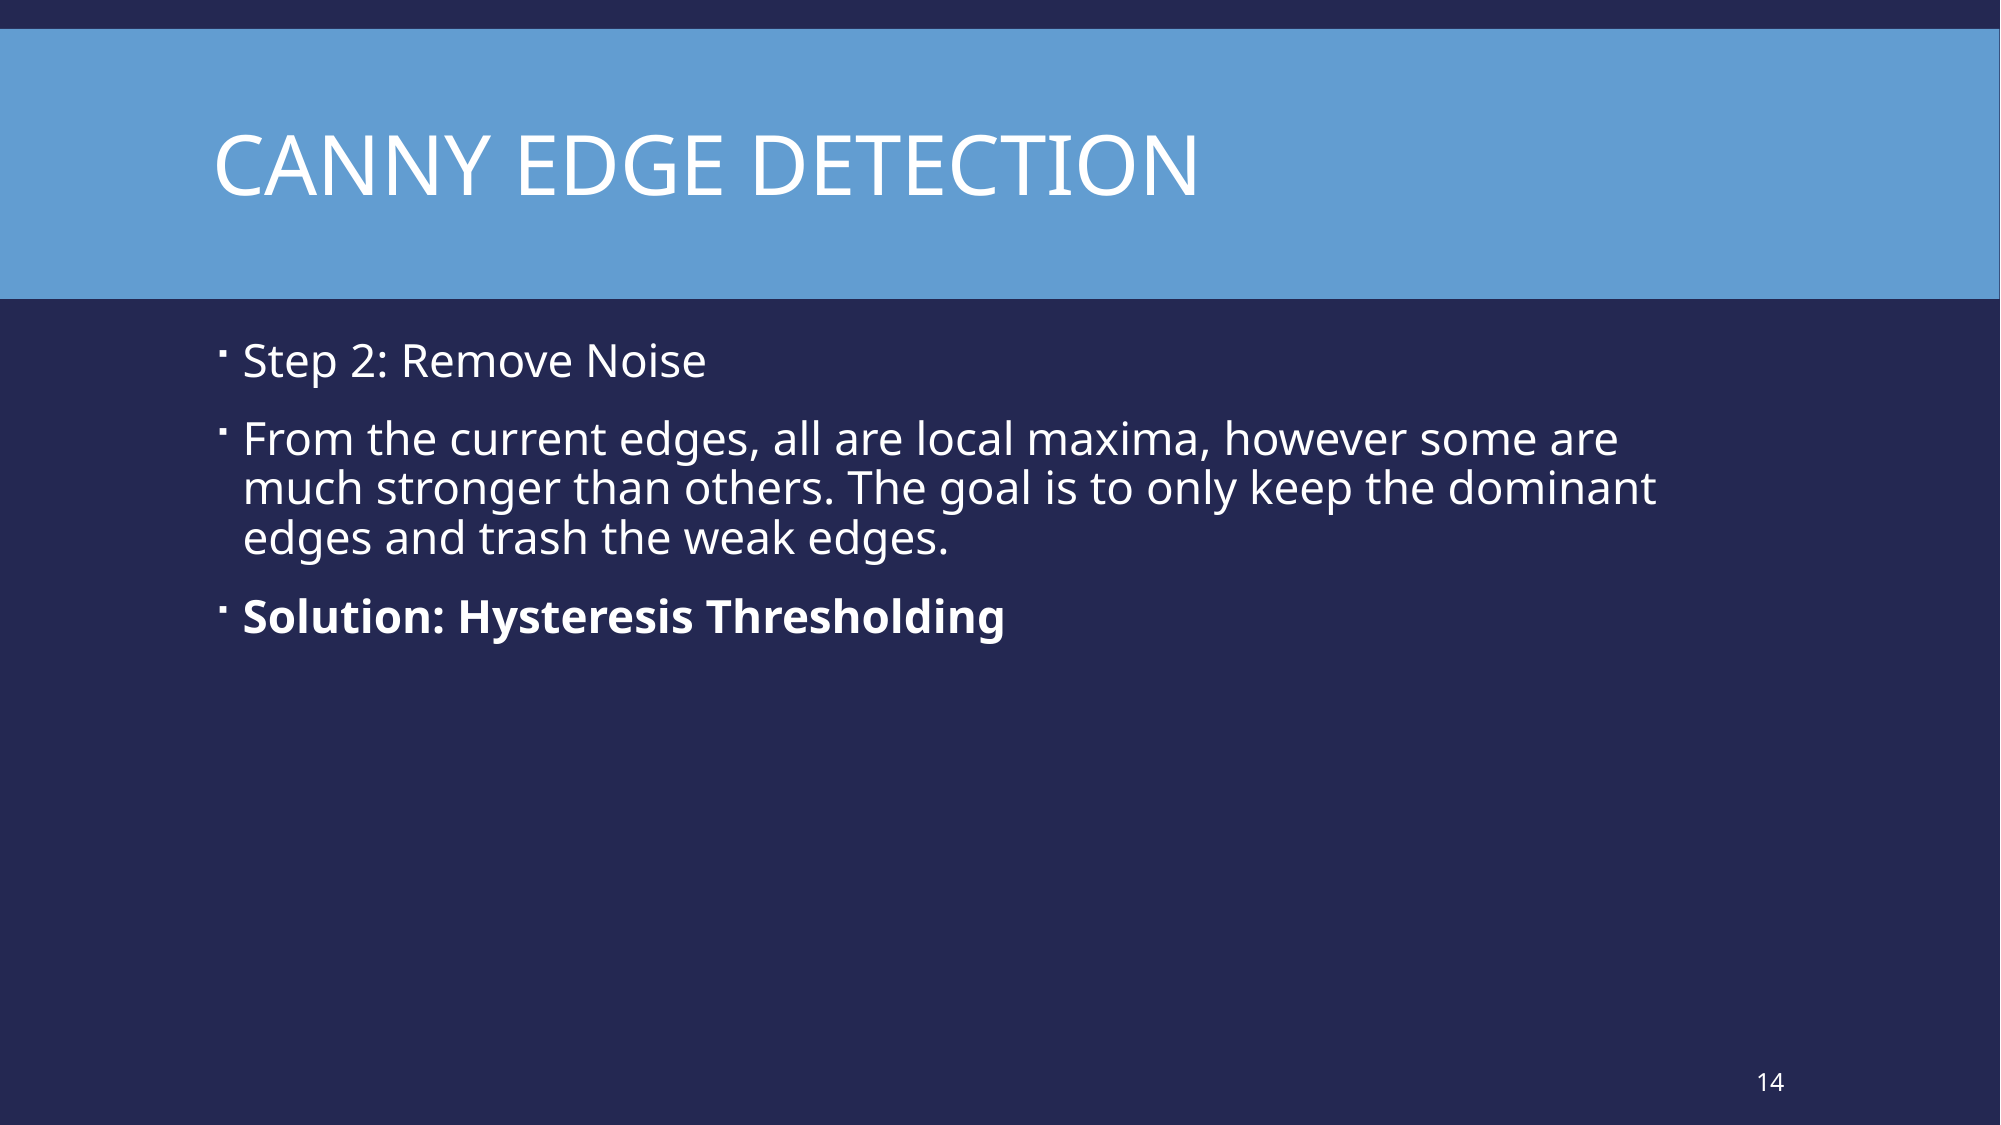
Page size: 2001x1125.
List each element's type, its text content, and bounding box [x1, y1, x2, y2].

list Step 2: Remove Noise From the current edges, all are local maxima, however some are much stronger than others. The goal is to only keep the dominant edges and trash the weak edges. Solution: Hysteresis Thresholding [197, 329, 1749, 1020]
title Canny edge detection [197, 46, 1803, 295]
slide_number 14 [1748, 1053, 1904, 1114]
